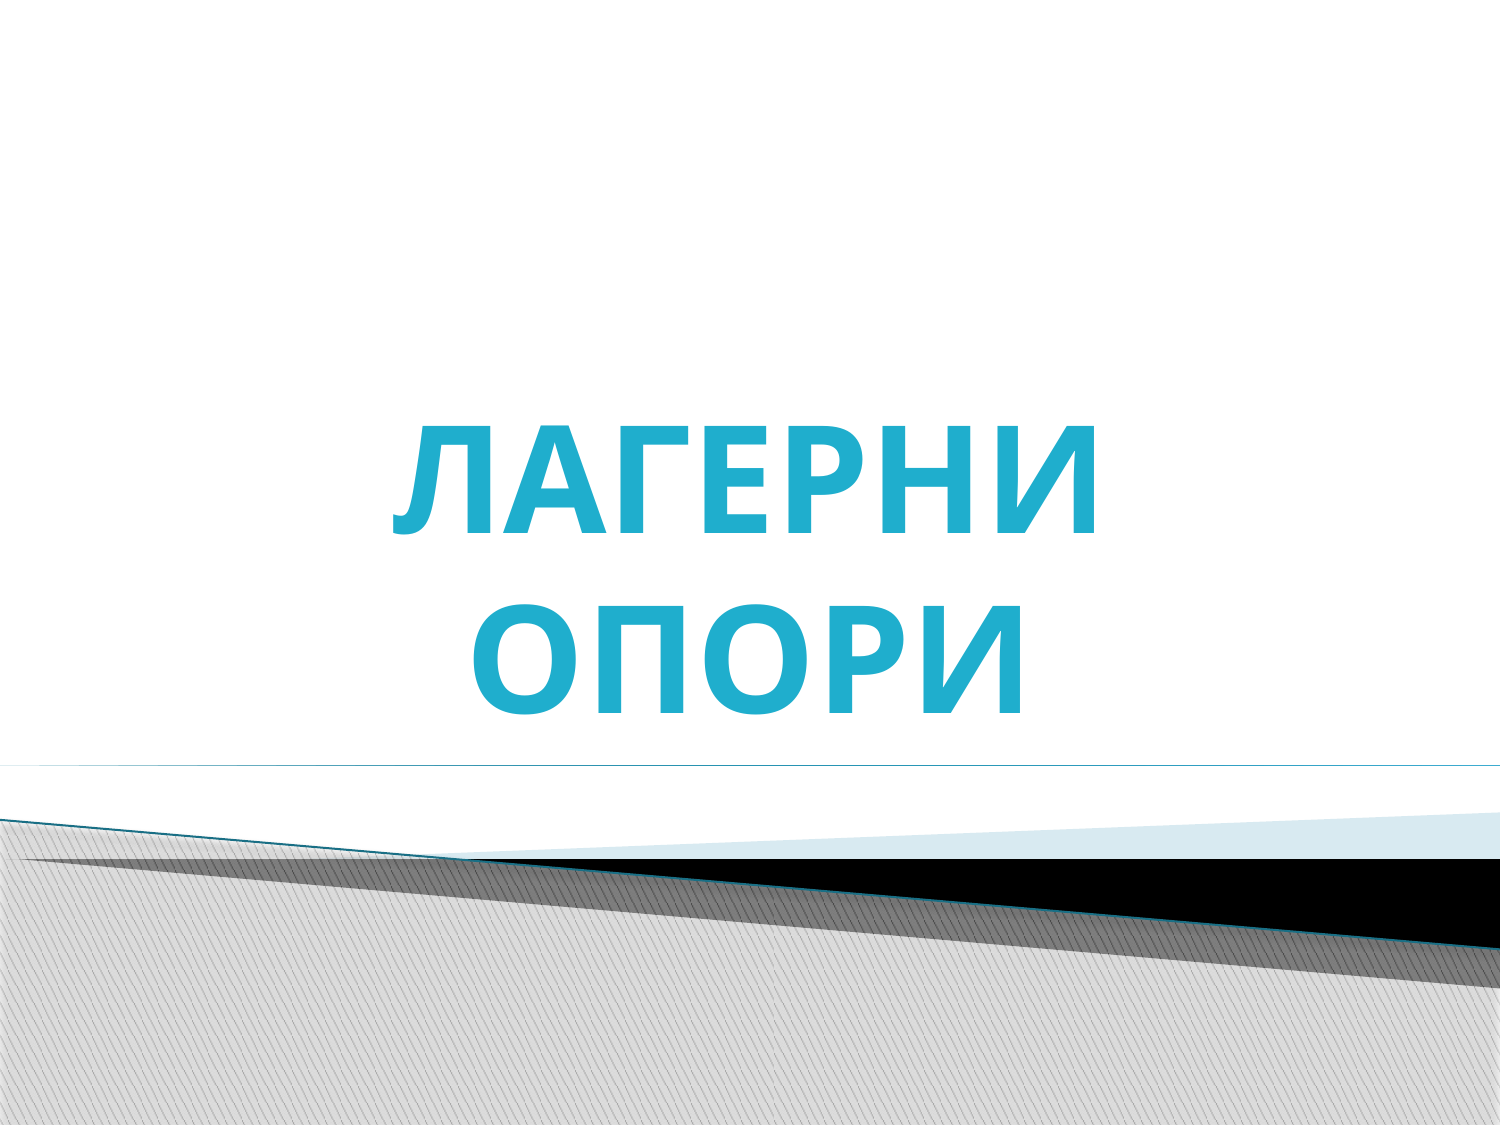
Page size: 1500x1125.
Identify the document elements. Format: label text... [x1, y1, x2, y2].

picture [5, 859, 1500, 989]
title ЛАГЕРНИ ОПОРИ [112, 287, 1388, 752]
